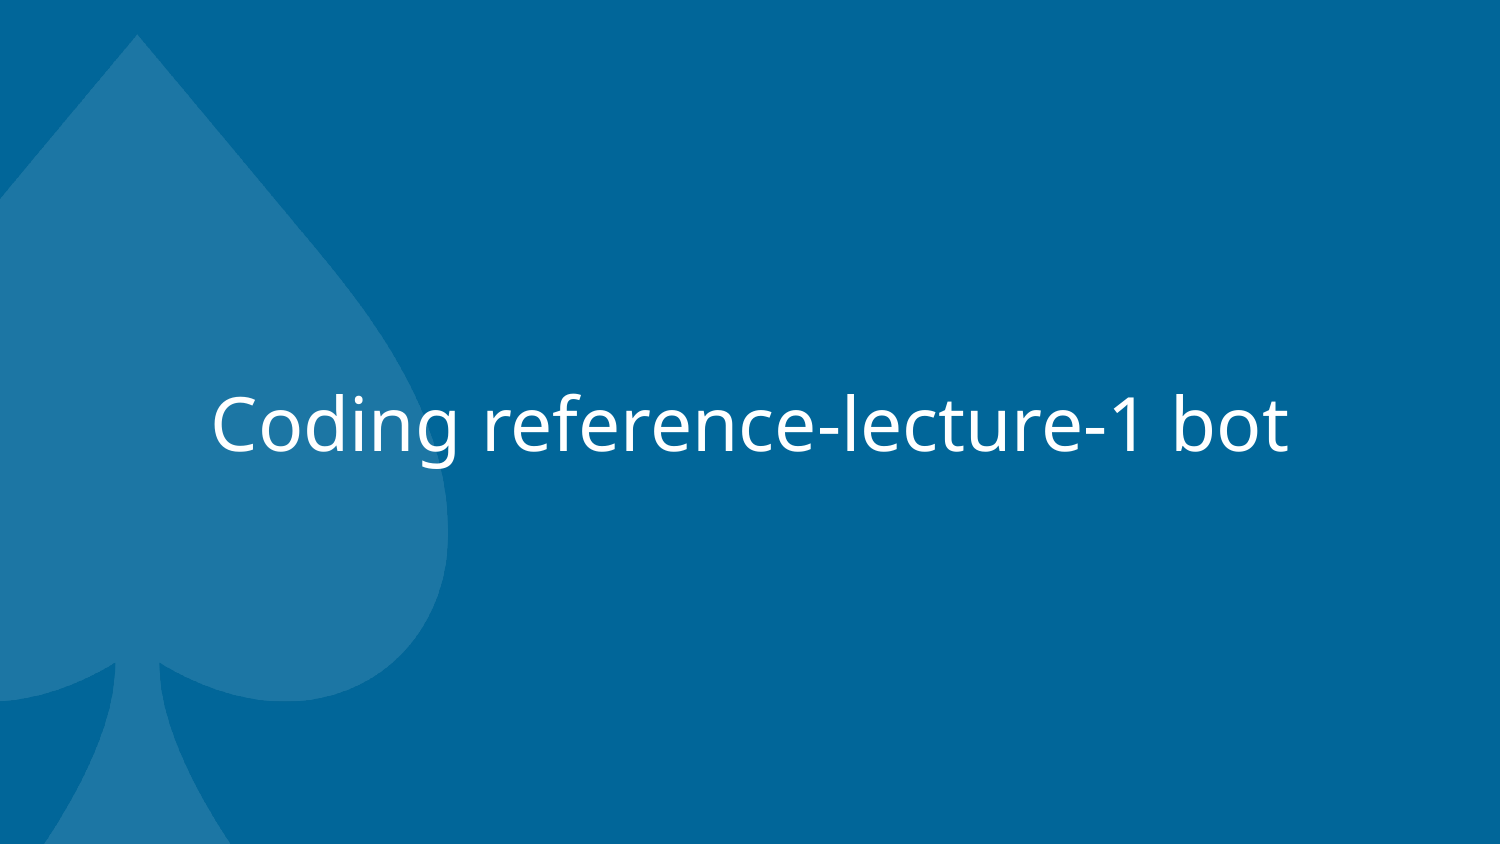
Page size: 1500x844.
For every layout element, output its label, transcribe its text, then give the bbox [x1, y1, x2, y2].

picture [0, 37, 447, 844]
title Coding reference-lecture-1 bot [51, 352, 1449, 491]
